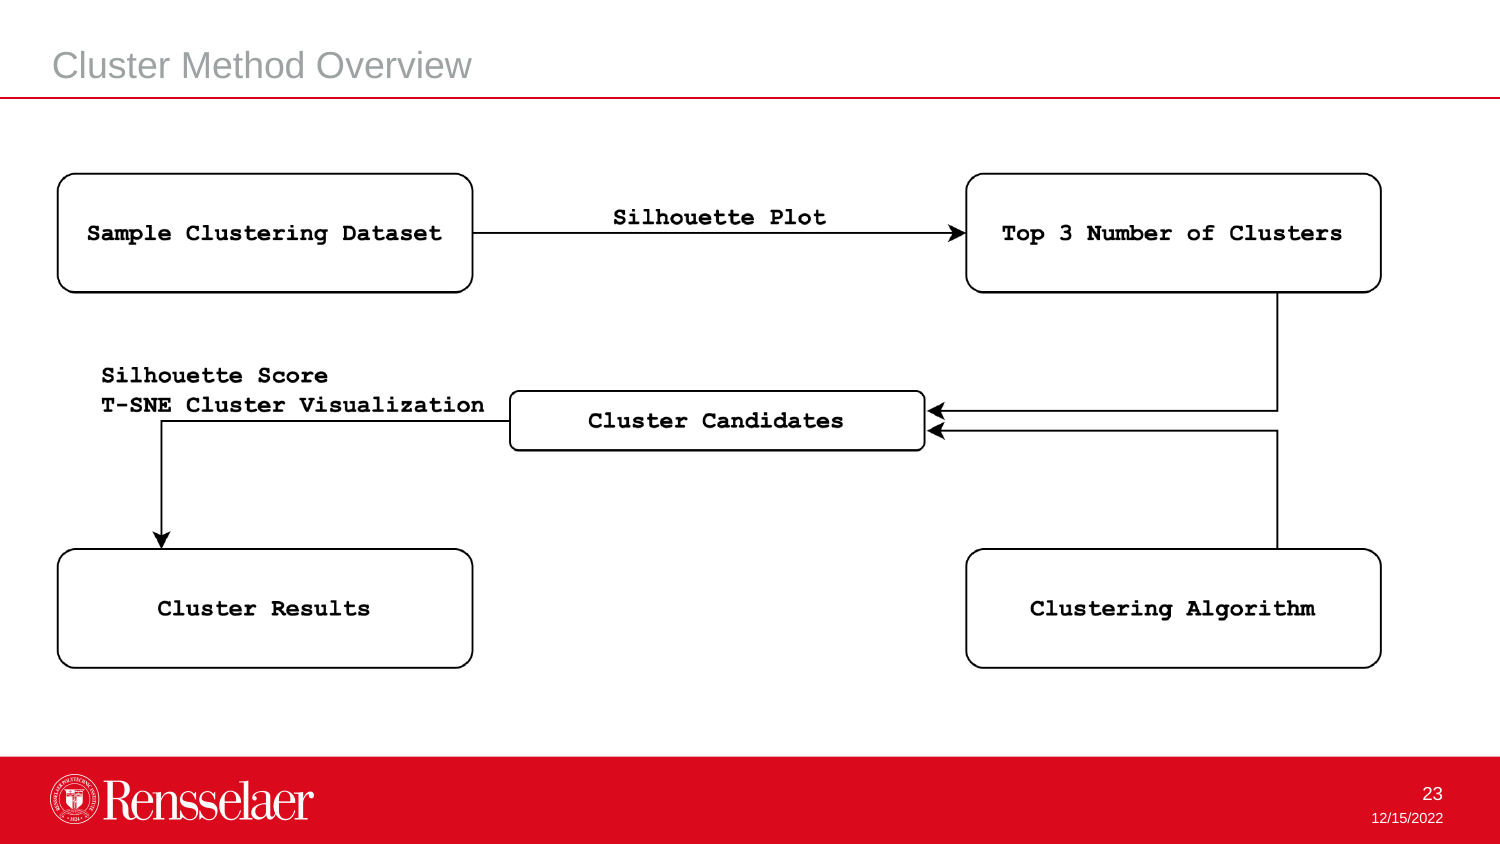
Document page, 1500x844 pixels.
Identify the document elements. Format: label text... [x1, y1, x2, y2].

list Cluster Method Overview [36, 33, 1403, 98]
picture [50, 774, 314, 824]
picture [16, 133, 1423, 711]
